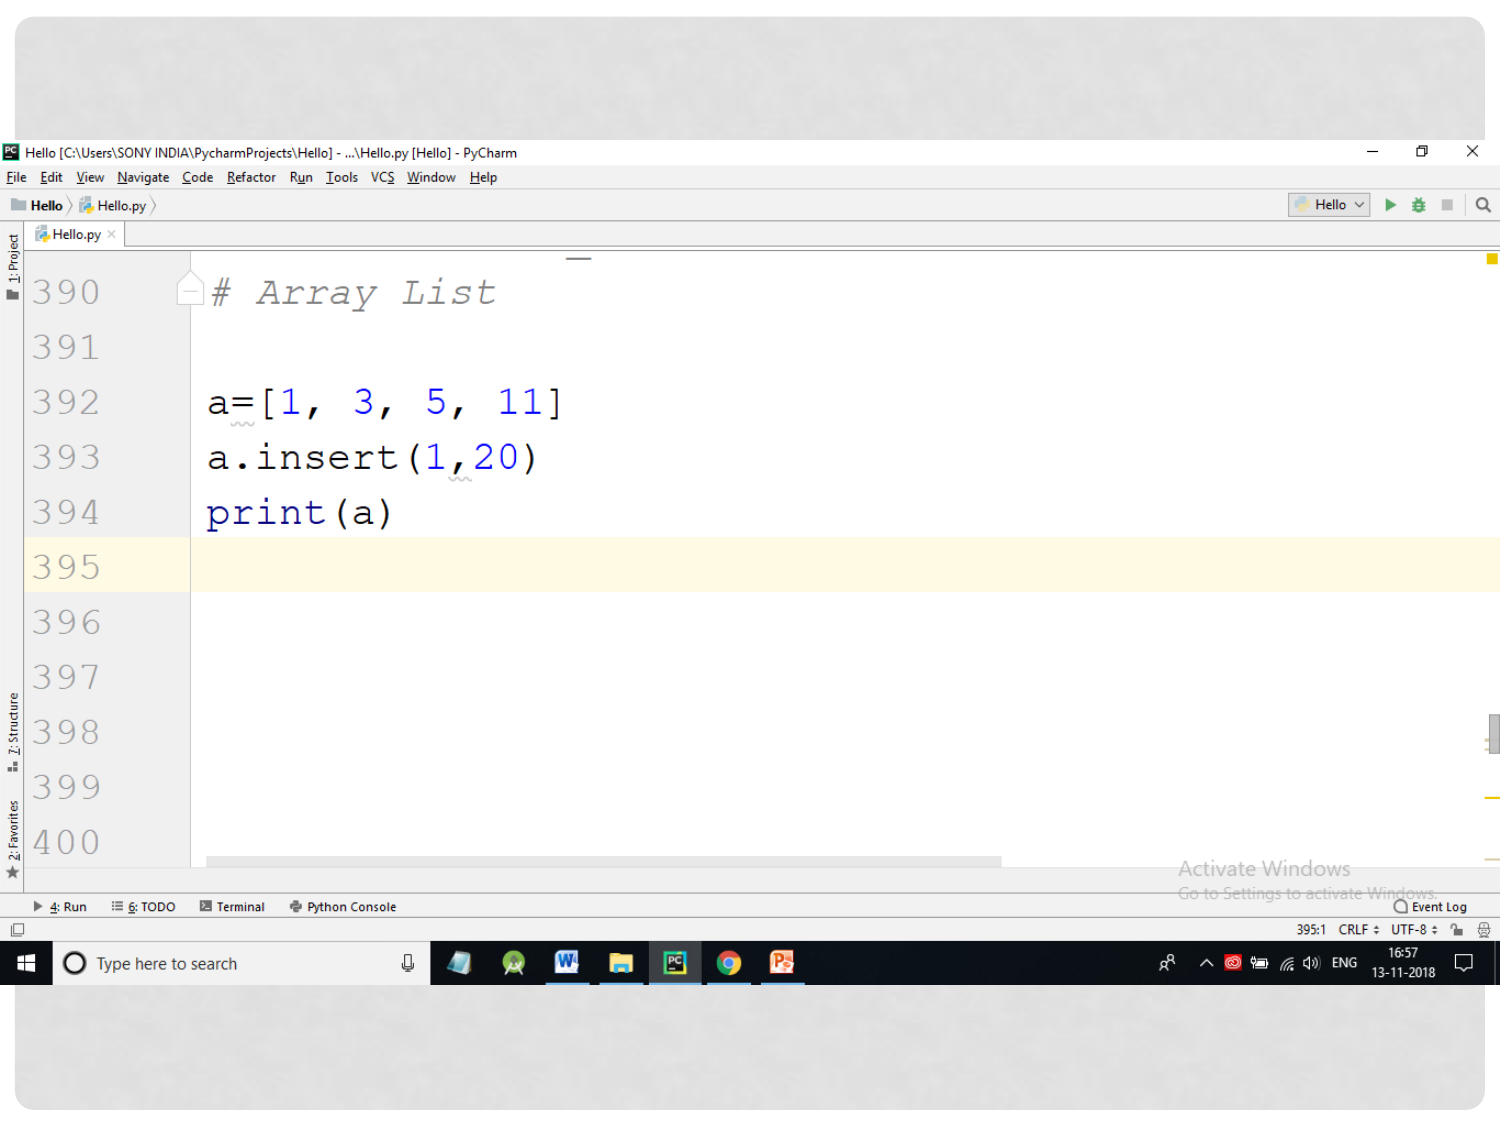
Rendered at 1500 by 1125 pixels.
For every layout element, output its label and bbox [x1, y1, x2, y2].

picture [0, 140, 1500, 985]
